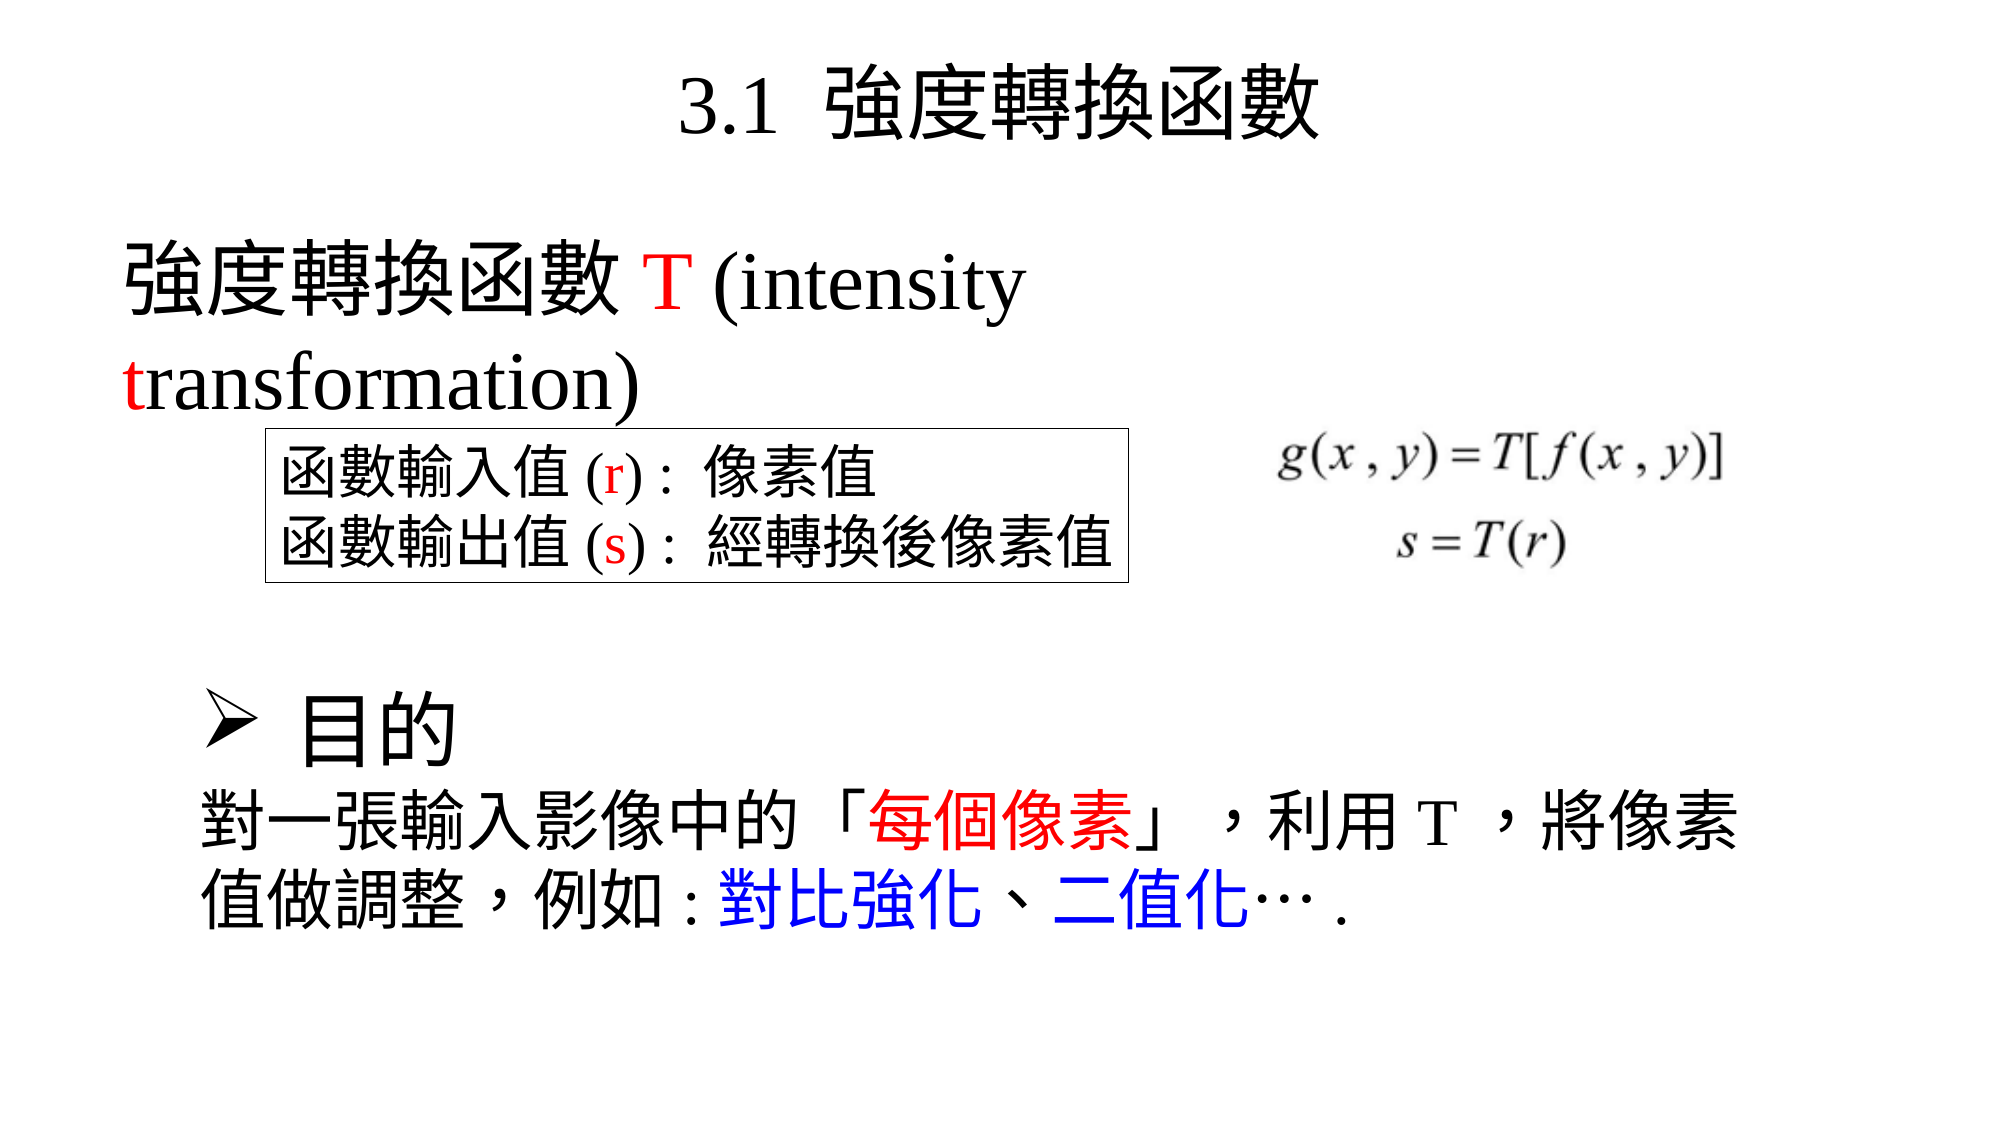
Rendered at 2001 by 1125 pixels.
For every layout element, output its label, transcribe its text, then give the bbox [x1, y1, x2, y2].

text_box 3.1 強度轉換函數 [0, 42, 2000, 158]
text_box 目的 對一張輸入影像中的「每個像素」，利用T，將像素值做調整，例如:對比強化、二值化…. [184, 670, 1820, 946]
picture [1227, 407, 1755, 600]
text_box 函數輸入值(r) : 像素值 函數輸出值(s) : 經轉換後像素值 [265, 428, 1129, 583]
text_box 強度轉換函數T (intensity transformation) [107, 218, 1556, 434]
